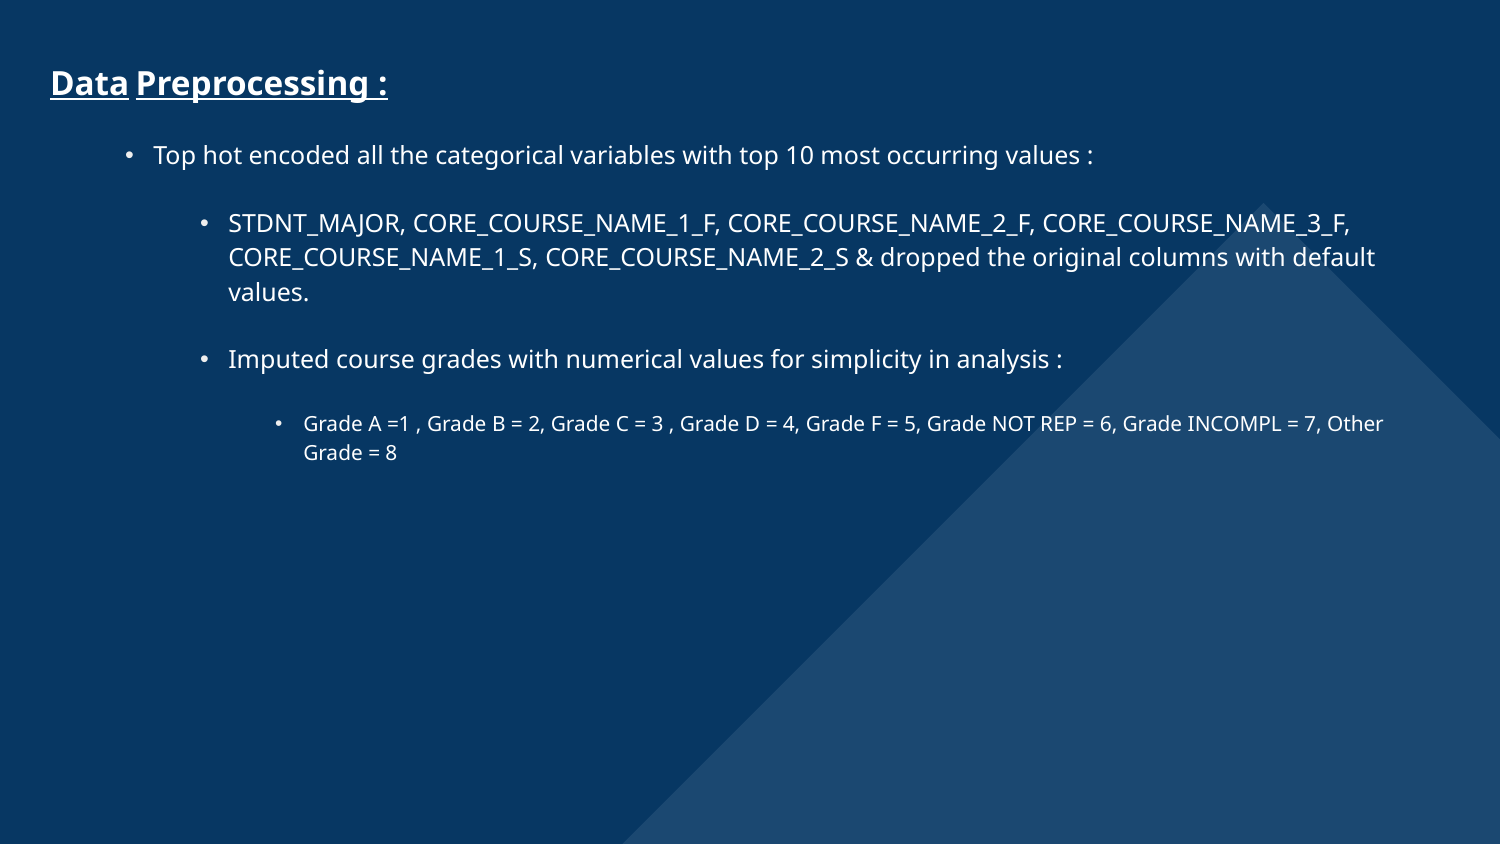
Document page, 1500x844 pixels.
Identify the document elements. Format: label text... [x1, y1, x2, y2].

list Data Preprocessing : Top hot encoded all the categorical variables with top 10 most occurring values : STDNT_MAJOR, CORE_COURSE_NAME_1_F, CORE_COURSE_NAME_2_F, CORE_COURSE_NAME_3_F, CORE_COURSE_NAME_1_S, CORE_COURSE_NAME_2_S & dropped the original columns with default values. Imputed course grades with numerical values for simplicity in analysis : Grade A =1 , Grade B = 2, Grade C = 3 , Grade D = 4, Grade F = 5, Grade NOT REP = 6, Grade INCOMPL = 7, Other Grade = 8 [35, 46, 1460, 801]
